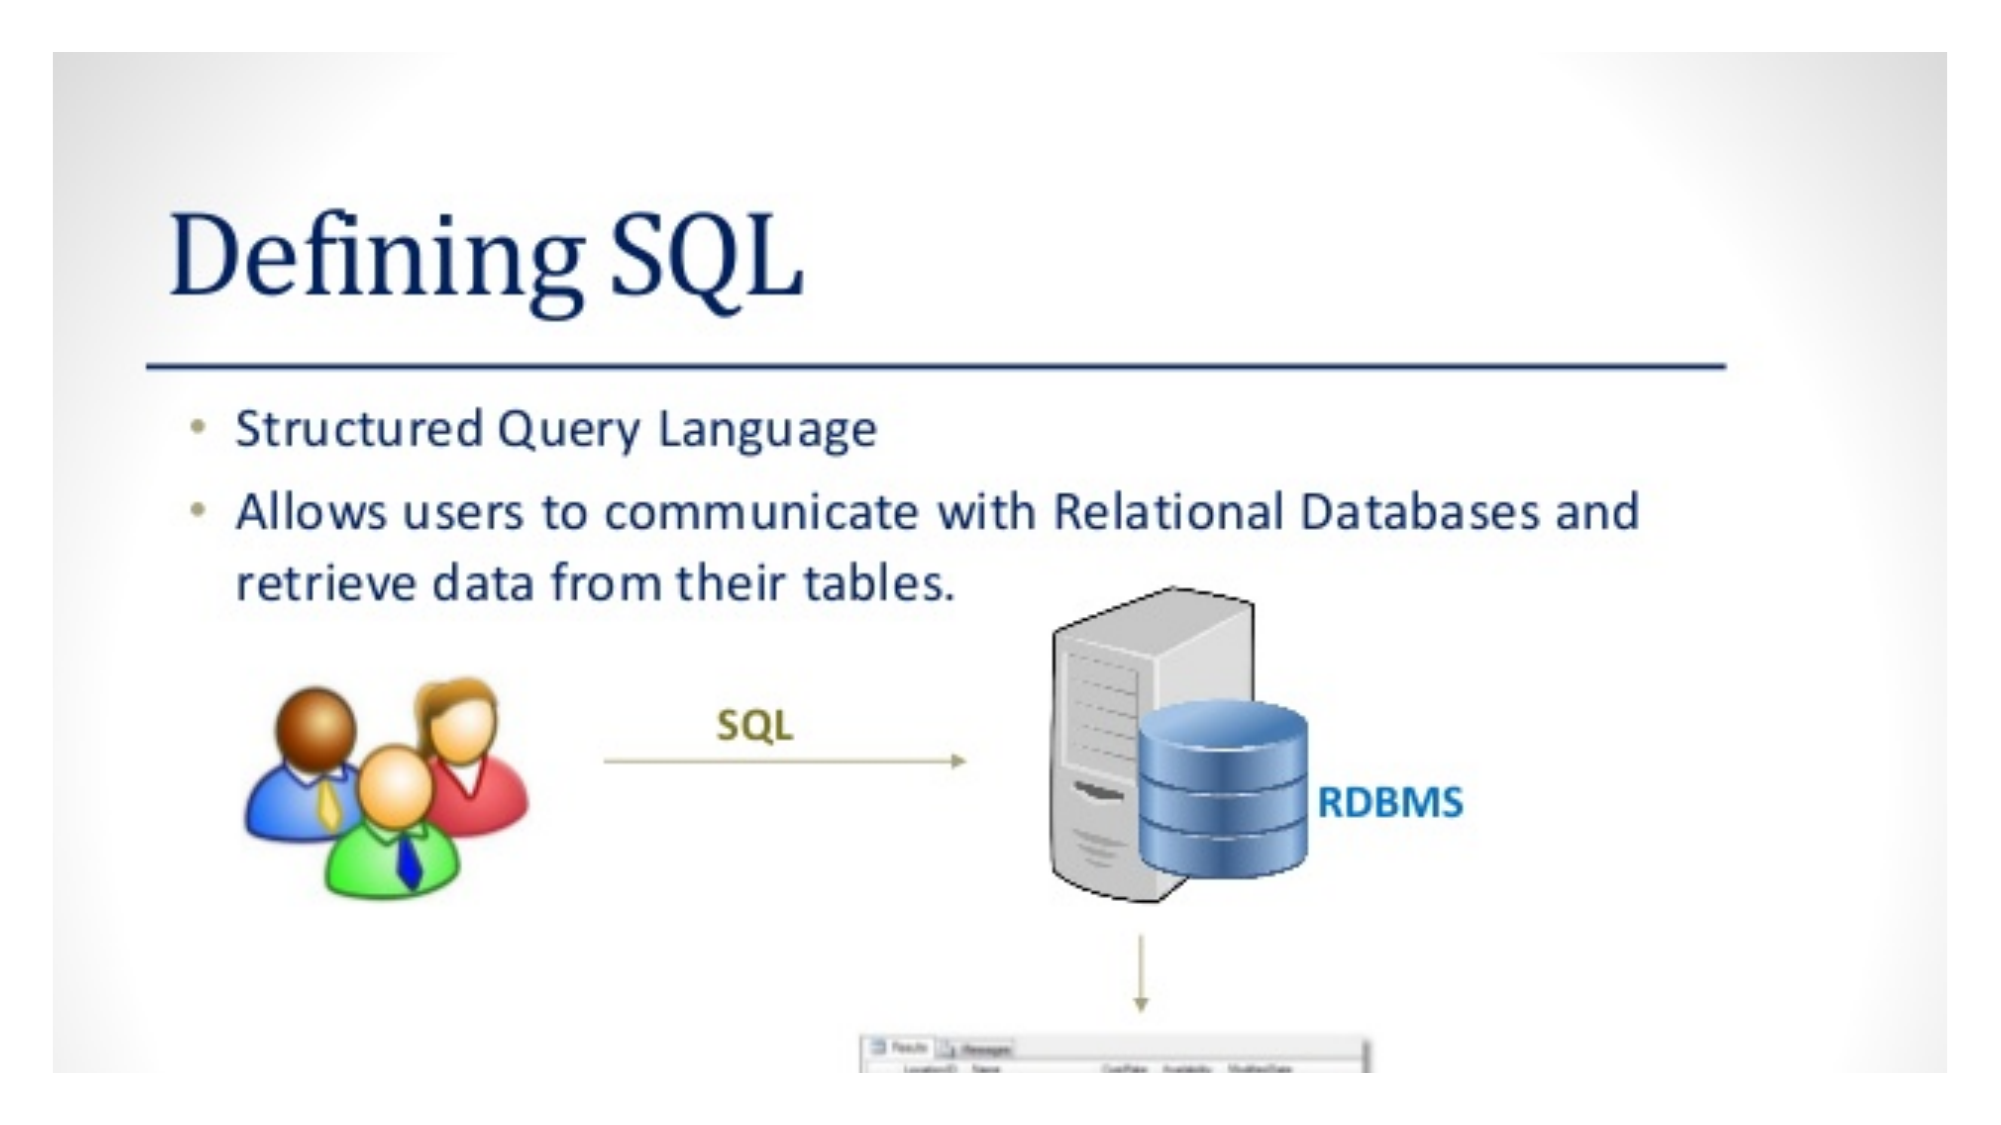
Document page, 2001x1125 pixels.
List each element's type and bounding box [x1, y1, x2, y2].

picture [52, 52, 1948, 1073]
